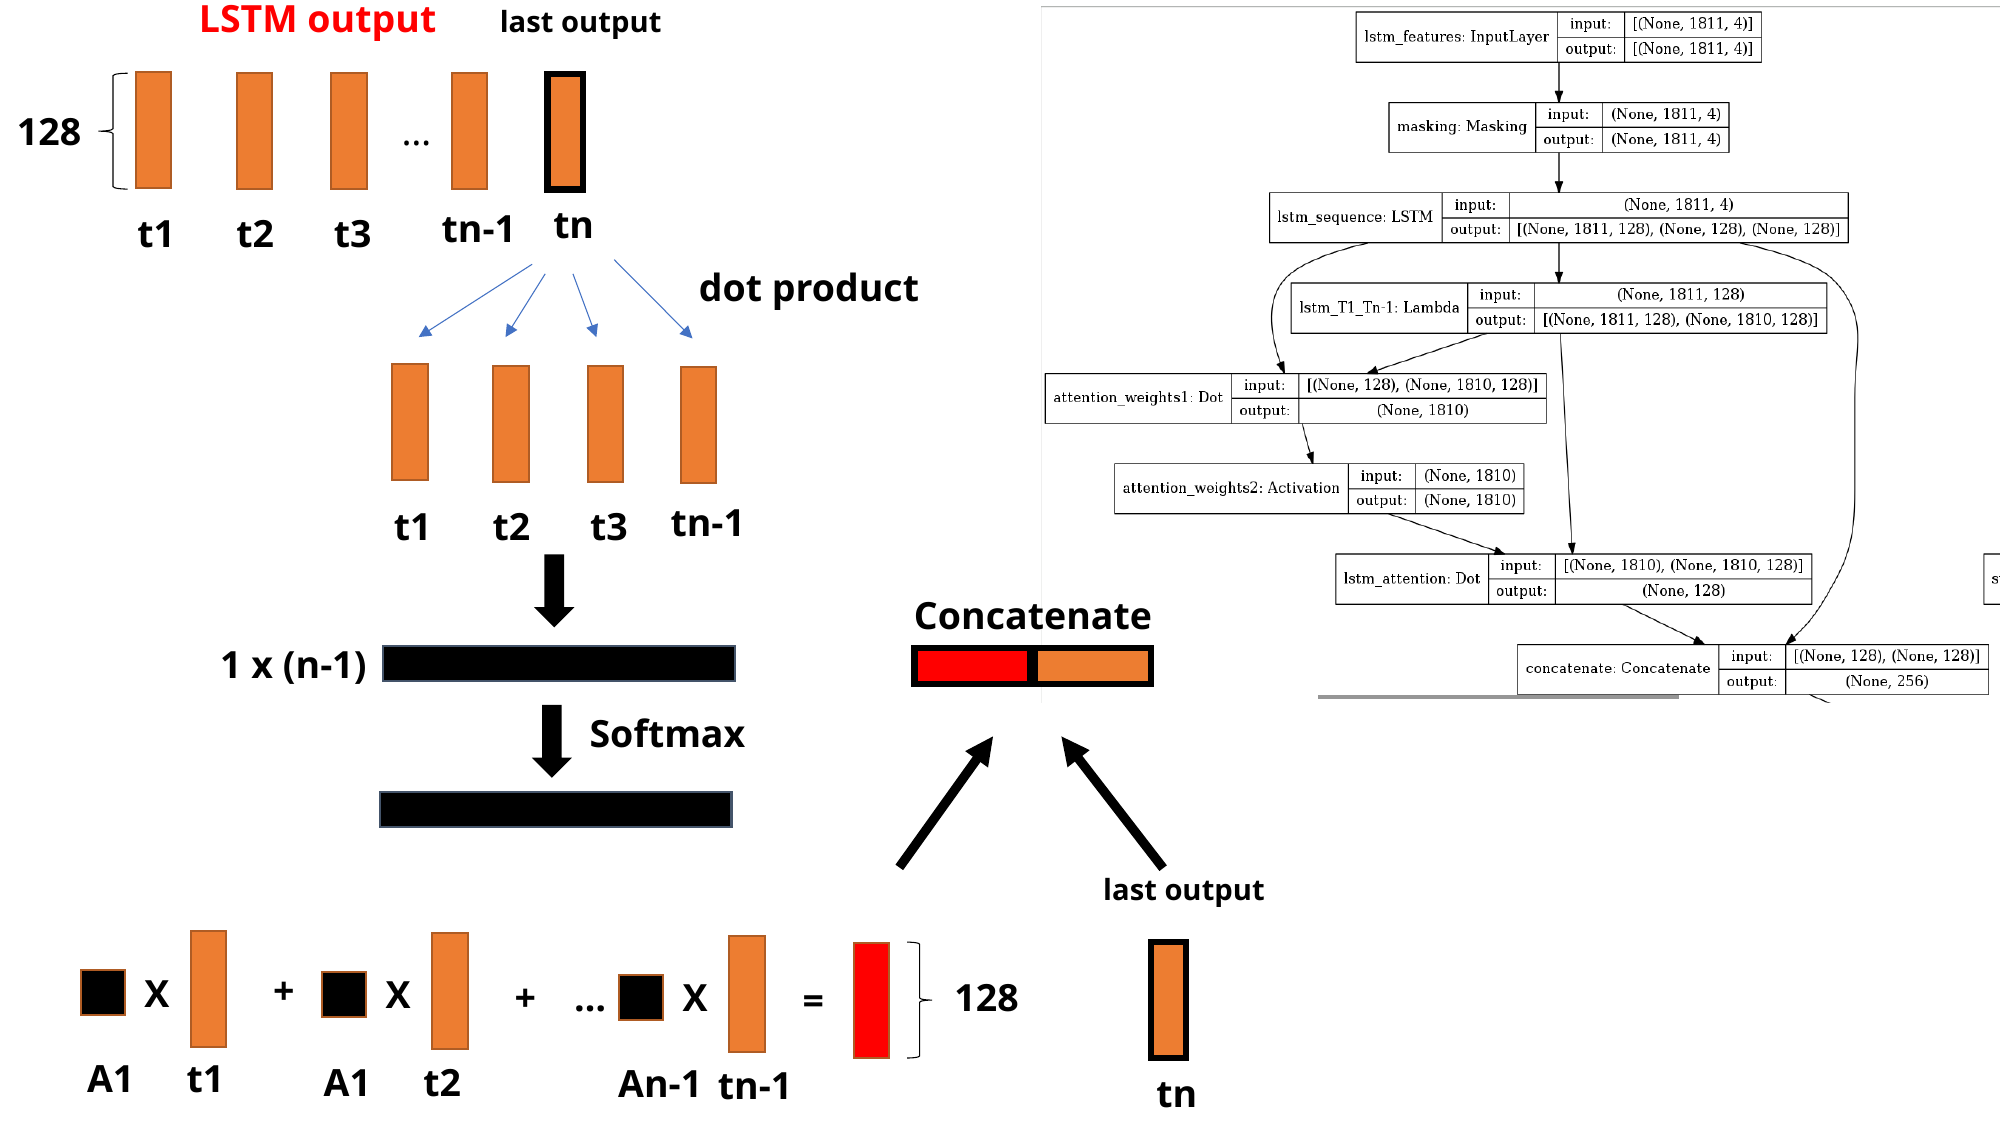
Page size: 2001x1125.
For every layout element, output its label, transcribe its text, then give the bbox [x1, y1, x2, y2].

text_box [899, 736, 994, 868]
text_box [505, 273, 546, 338]
text_box t2 [477, 495, 546, 555]
text_box [492, 365, 530, 483]
text_box tn [538, 194, 609, 254]
text_box [98, 72, 128, 190]
text_box 1 x (n-1) [205, 633, 382, 694]
text_box [914, 647, 1031, 685]
text_box t3 [575, 495, 643, 555]
text_box [853, 942, 890, 1059]
text_box [135, 71, 172, 189]
text_box LSTM output [183, 0, 452, 47]
text_box X [370, 963, 436, 1024]
text_box [236, 72, 273, 190]
text_box [80, 969, 126, 1016]
text_box X [129, 962, 195, 1023]
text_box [418, 264, 533, 338]
text_box t1 [122, 202, 190, 263]
text_box A1 [309, 1052, 386, 1112]
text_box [572, 273, 597, 338]
text_box [618, 974, 664, 1021]
text_box t3 [319, 202, 387, 263]
text_box [587, 365, 624, 483]
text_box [614, 259, 693, 339]
text_box dot product [684, 256, 934, 361]
text_box 128 [939, 966, 1034, 1026]
text_box [382, 645, 736, 682]
text_box [451, 72, 488, 190]
text_box [321, 971, 367, 1018]
text_box last output [485, 0, 677, 46]
text_box [1150, 941, 1187, 1059]
text_box + [499, 966, 551, 1026]
text_box [680, 366, 717, 484]
text_box [728, 935, 766, 1053]
picture [1040, 6, 2000, 703]
text_box Concatenate [899, 584, 1040, 645]
text_box [330, 72, 368, 190]
text_box tn [1141, 1062, 1213, 1123]
text_box … [559, 966, 617, 1026]
text_box [190, 930, 227, 1047]
text_box + [258, 959, 310, 1020]
text_box [1034, 647, 1040, 685]
text_box [531, 704, 572, 778]
text_box Softmax [574, 702, 761, 763]
text_box t2 [408, 1052, 476, 1112]
text_box [534, 554, 575, 628]
text_box t2 [221, 202, 289, 263]
text_box [431, 932, 469, 1050]
text_box A1 [72, 1047, 150, 1107]
text_box t1 [378, 495, 447, 555]
text_box [391, 363, 429, 481]
text_box t1 [171, 1047, 240, 1107]
text_box [547, 73, 584, 190]
text_box tn-1 [426, 197, 532, 258]
text_box 128 [2, 100, 97, 161]
text_box An-1 [603, 1052, 718, 1113]
text_box = [788, 969, 853, 1030]
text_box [1061, 736, 1164, 869]
text_box last output [1088, 864, 1280, 914]
text_box tn-1 [703, 1054, 808, 1115]
text_box … [386, 100, 444, 161]
text_box X [667, 967, 733, 1027]
text_box tn-1 [655, 491, 761, 552]
text_box [907, 941, 933, 1059]
text_box [379, 791, 733, 828]
